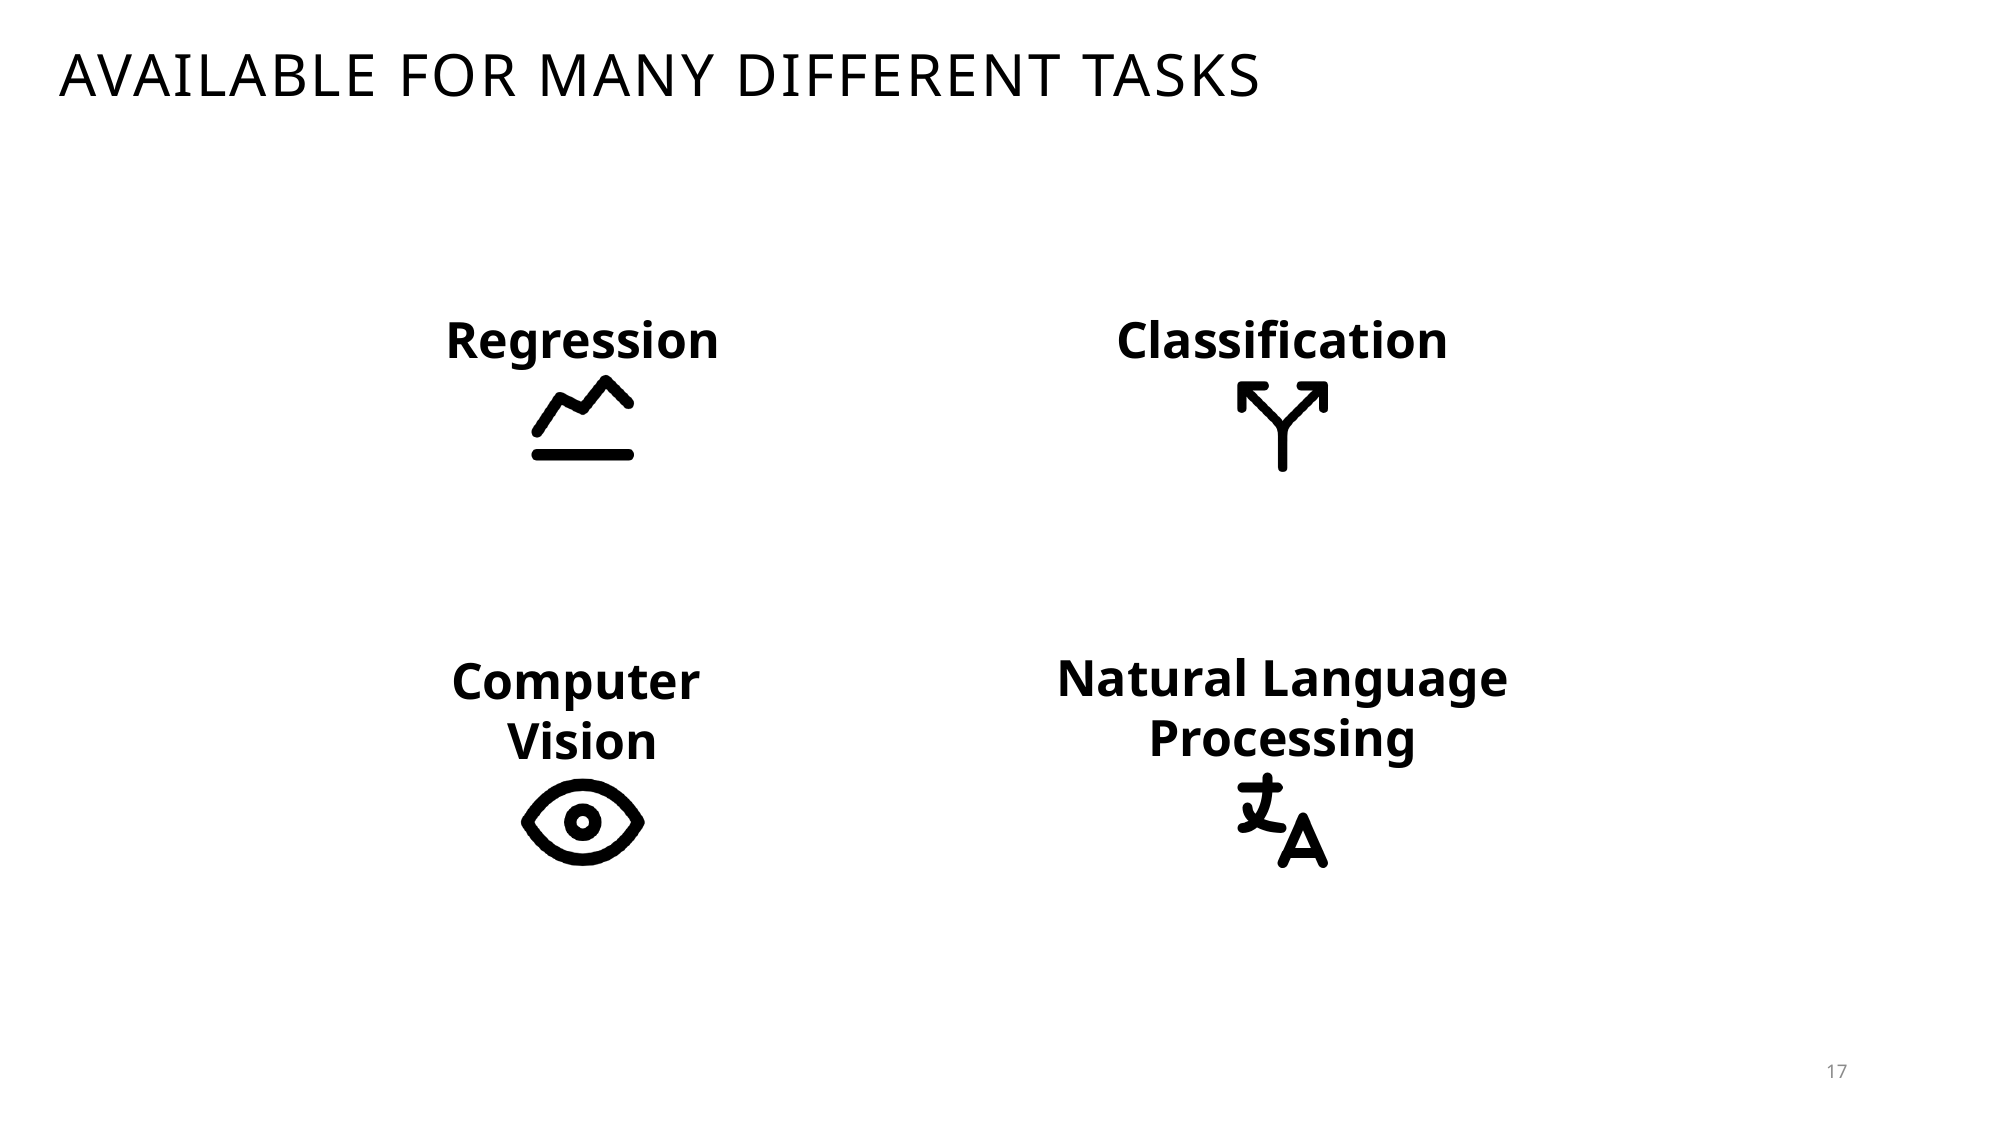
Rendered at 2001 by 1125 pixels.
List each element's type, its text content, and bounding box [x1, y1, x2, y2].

text_box Regression [337, 301, 829, 376]
picture [1222, 762, 1343, 883]
picture [508, 747, 657, 897]
picture [1228, 372, 1337, 481]
slide_number 17 [1412, 1042, 1863, 1103]
text_box Natural Language Processing [1037, 639, 1528, 775]
picture [514, 346, 651, 483]
title Available for many different tasks [44, 39, 1458, 117]
text_box Classification [1037, 301, 1528, 376]
text_box Computer Vision [337, 641, 829, 777]
